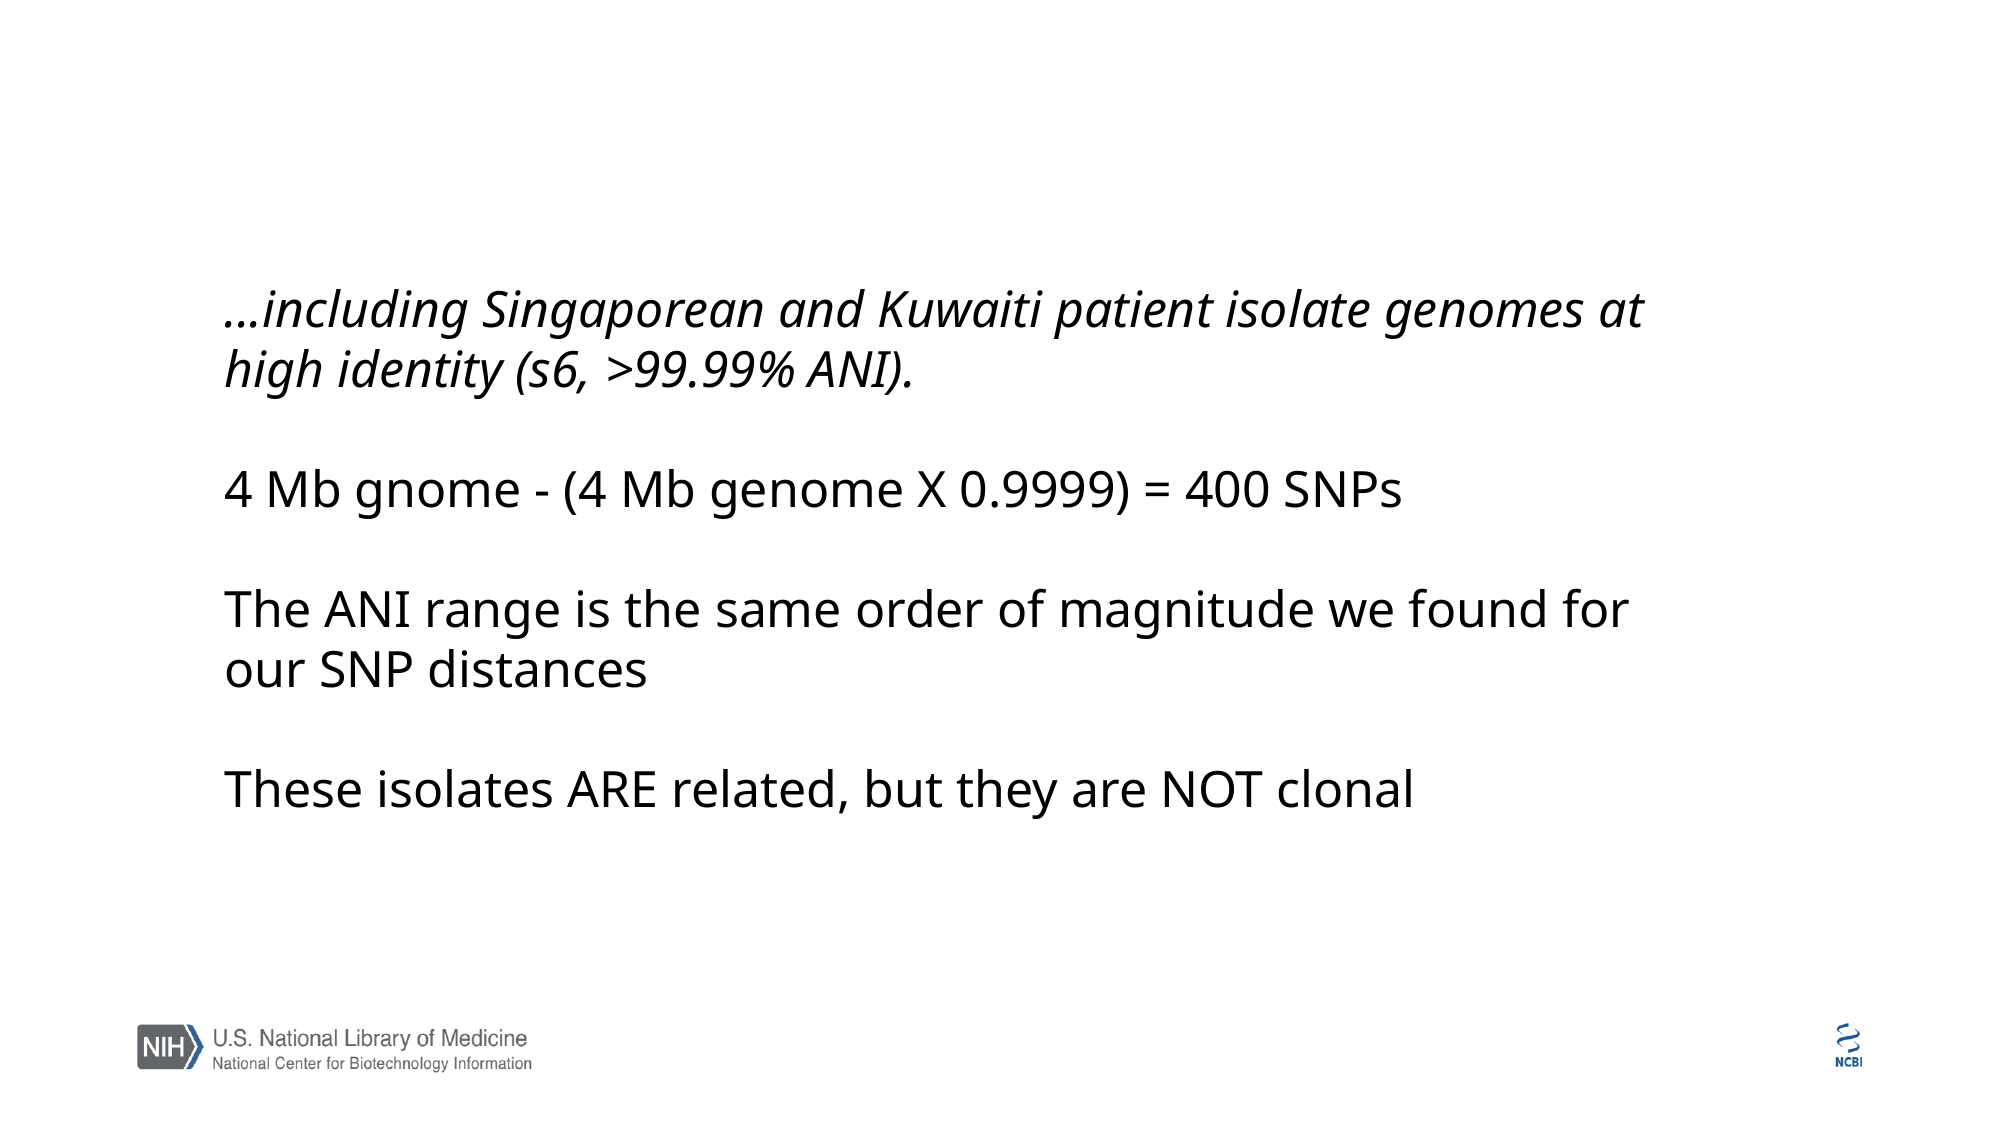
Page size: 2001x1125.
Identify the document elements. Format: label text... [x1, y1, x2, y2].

text_box ...including Singaporean and Kuwaiti patient isolate genomes at high identity (s6, >99.99% ANI). 4 Mb gnome - (4 Mb genome X 0.9999) = 400 SNPs The ANI range is the same order of magnitude we found for our SNP distances These isolates ARE related, but they are NOT clonal [209, 270, 1733, 826]
